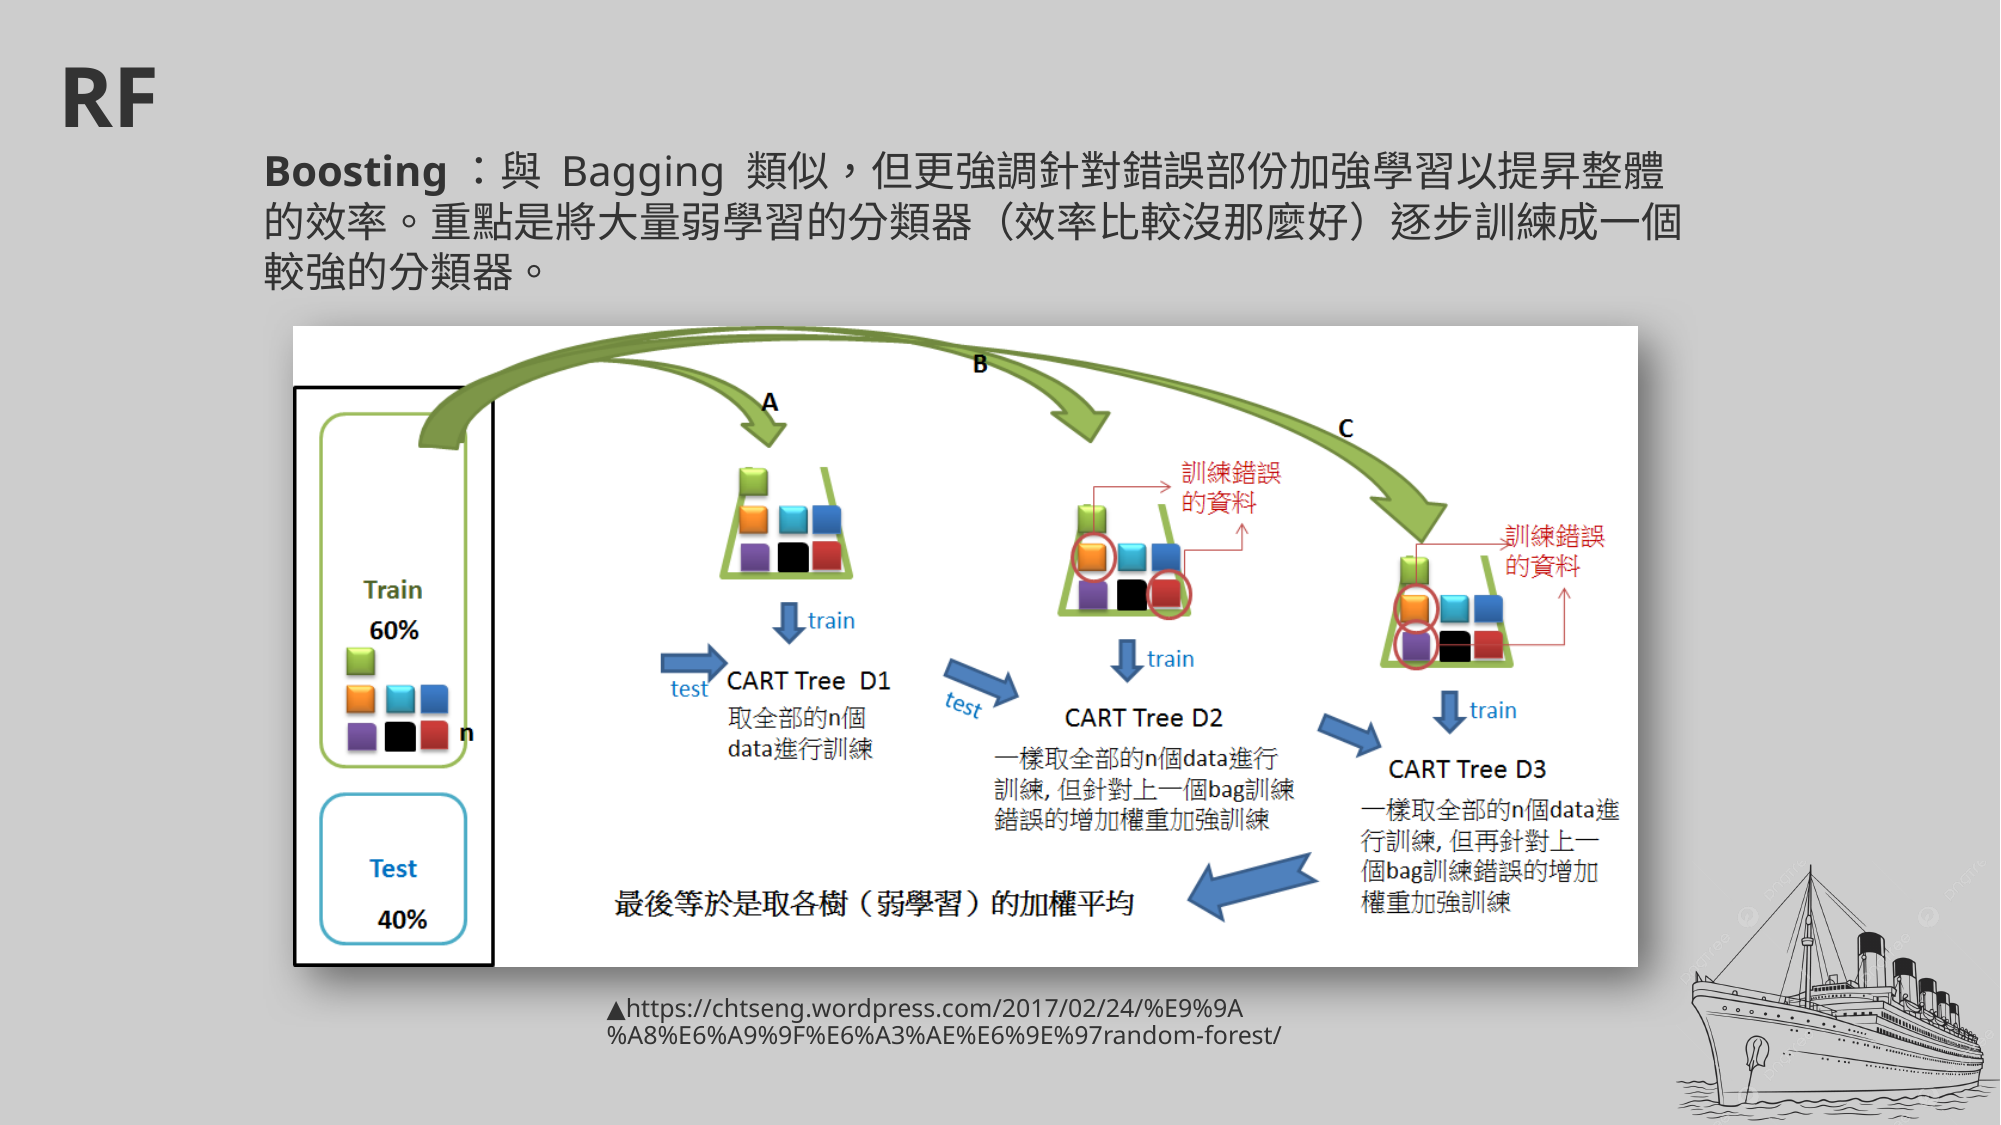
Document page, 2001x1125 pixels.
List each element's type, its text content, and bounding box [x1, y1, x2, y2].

title RF [43, 32, 1000, 154]
picture [293, 326, 1638, 967]
text_box ▲https://chtseng.wordpress.com/2017/02/24/%E9%9A%A8%E6%A9%9F%E6%A3%AE%E6%9E%97random-forest/ [591, 988, 1409, 1075]
picture [1675, 861, 2000, 1125]
text_box Boosting：與 Bagging 類似，但更強調針對錯誤部份加強學習以提昇整體的效率。重點是將大量弱學習的分類器（效率比較沒那麼好）逐步訓練成一個較強的分類器。 [248, 137, 1715, 303]
